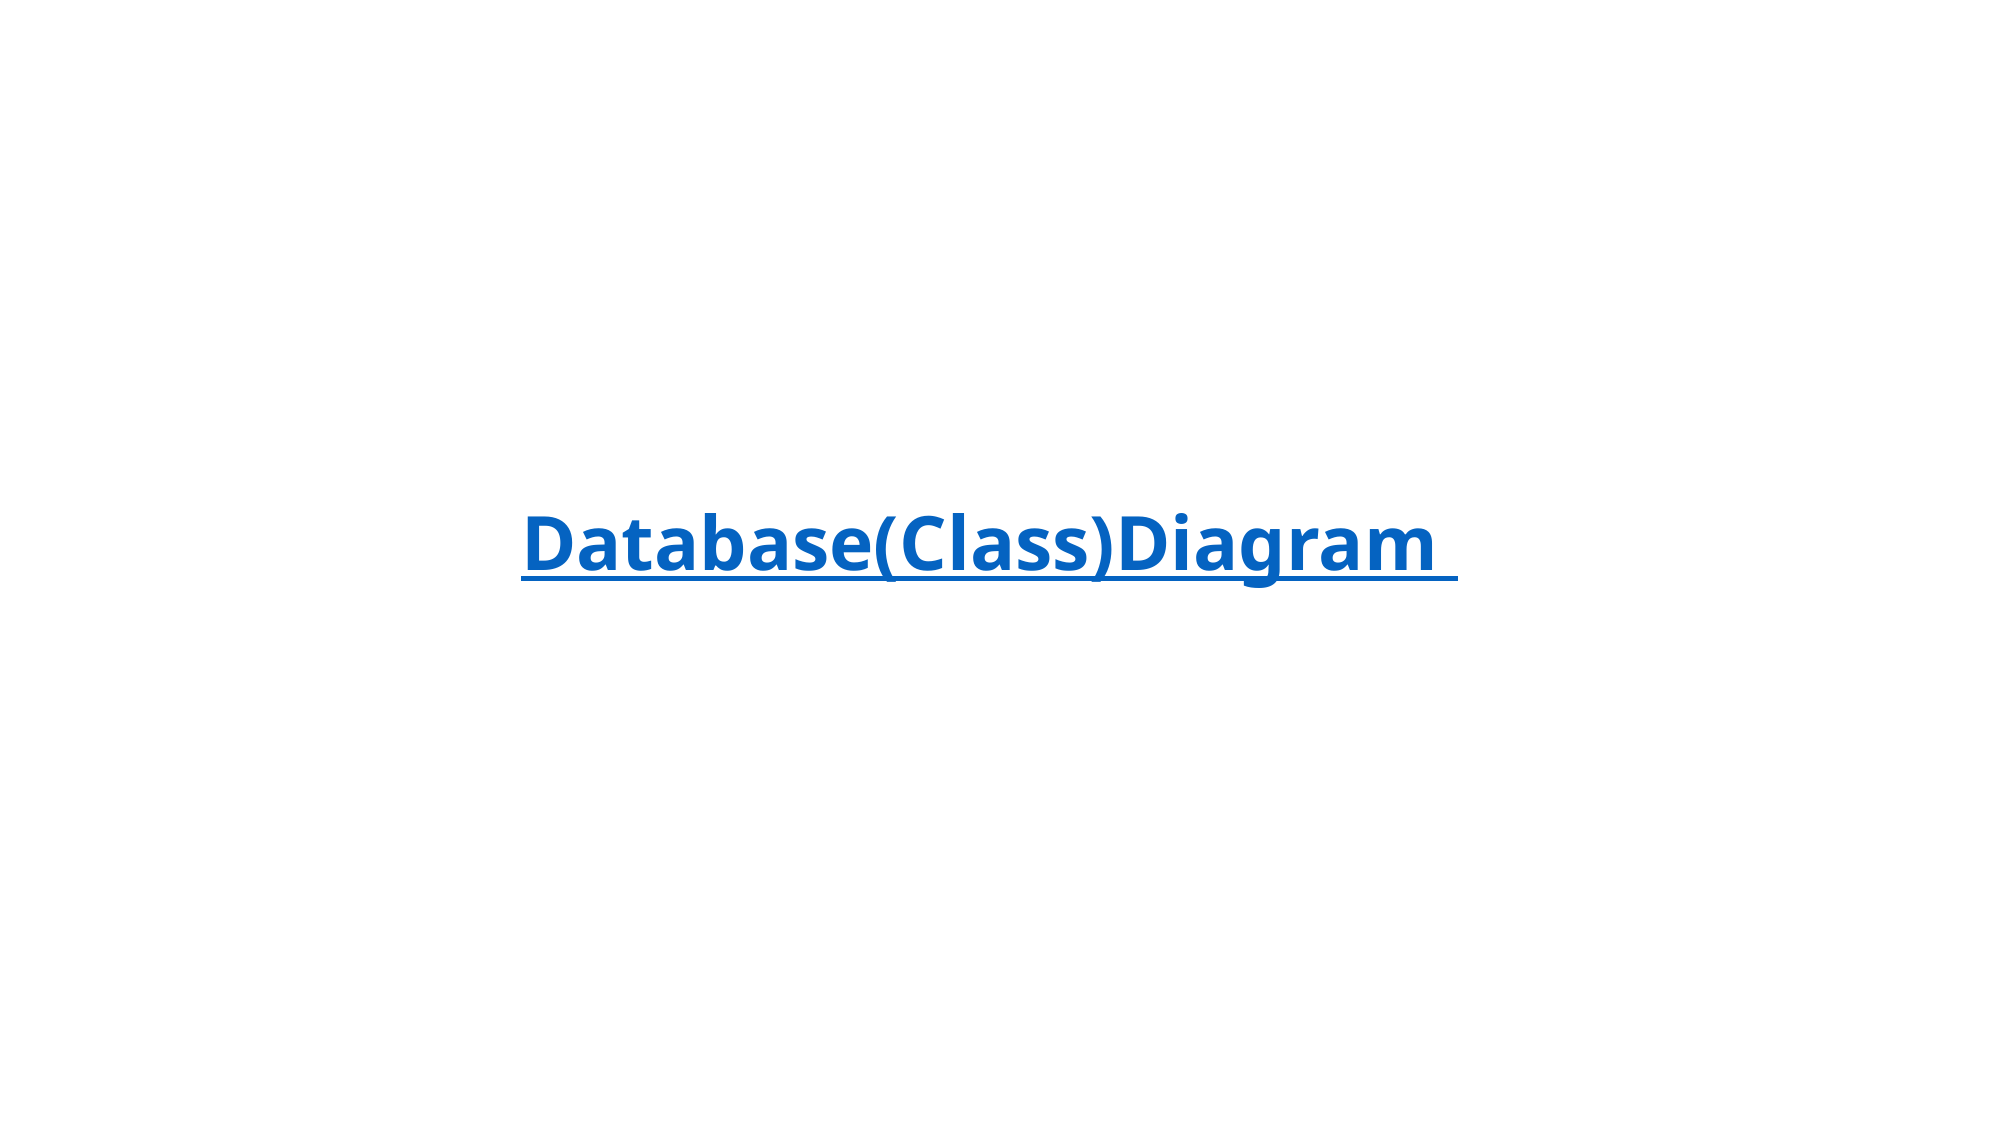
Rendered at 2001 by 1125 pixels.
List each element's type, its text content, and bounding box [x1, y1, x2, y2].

title Database(Class)Diagram [126, 433, 1852, 652]
